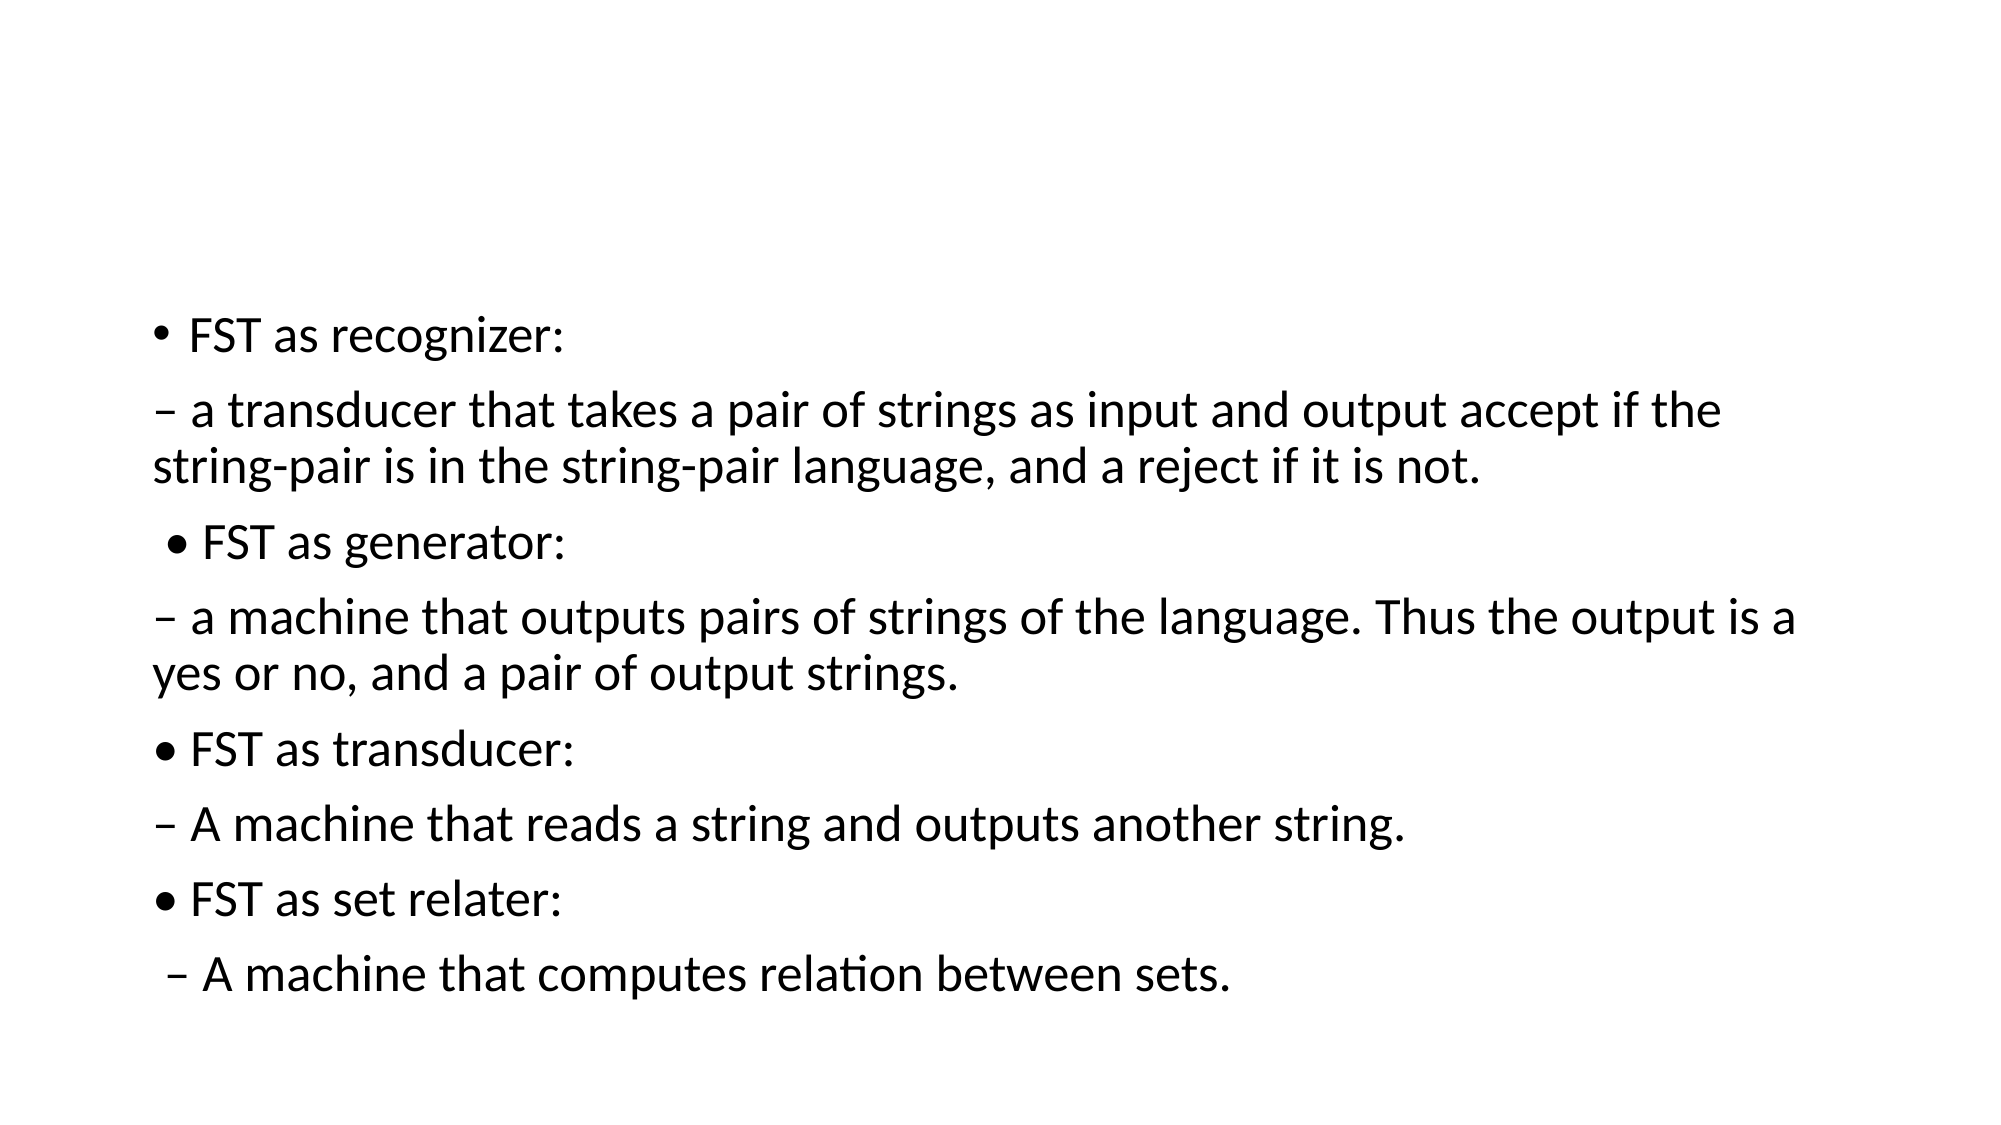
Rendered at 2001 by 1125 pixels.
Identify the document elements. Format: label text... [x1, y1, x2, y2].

list FST as recognizer: – a transducer that takes a pair of strings as input and output accept if the string-pair is in the string-pair language, and a reject if it is not. • FST as generator: – a machine that outputs pairs of strings of the language. Thus the output is a yes or no, and a pair of output strings. • FST as transducer: – A machine that reads a string and outputs another string. • FST as set relater: – A machine that computes relation between sets. [137, 299, 1863, 1014]
